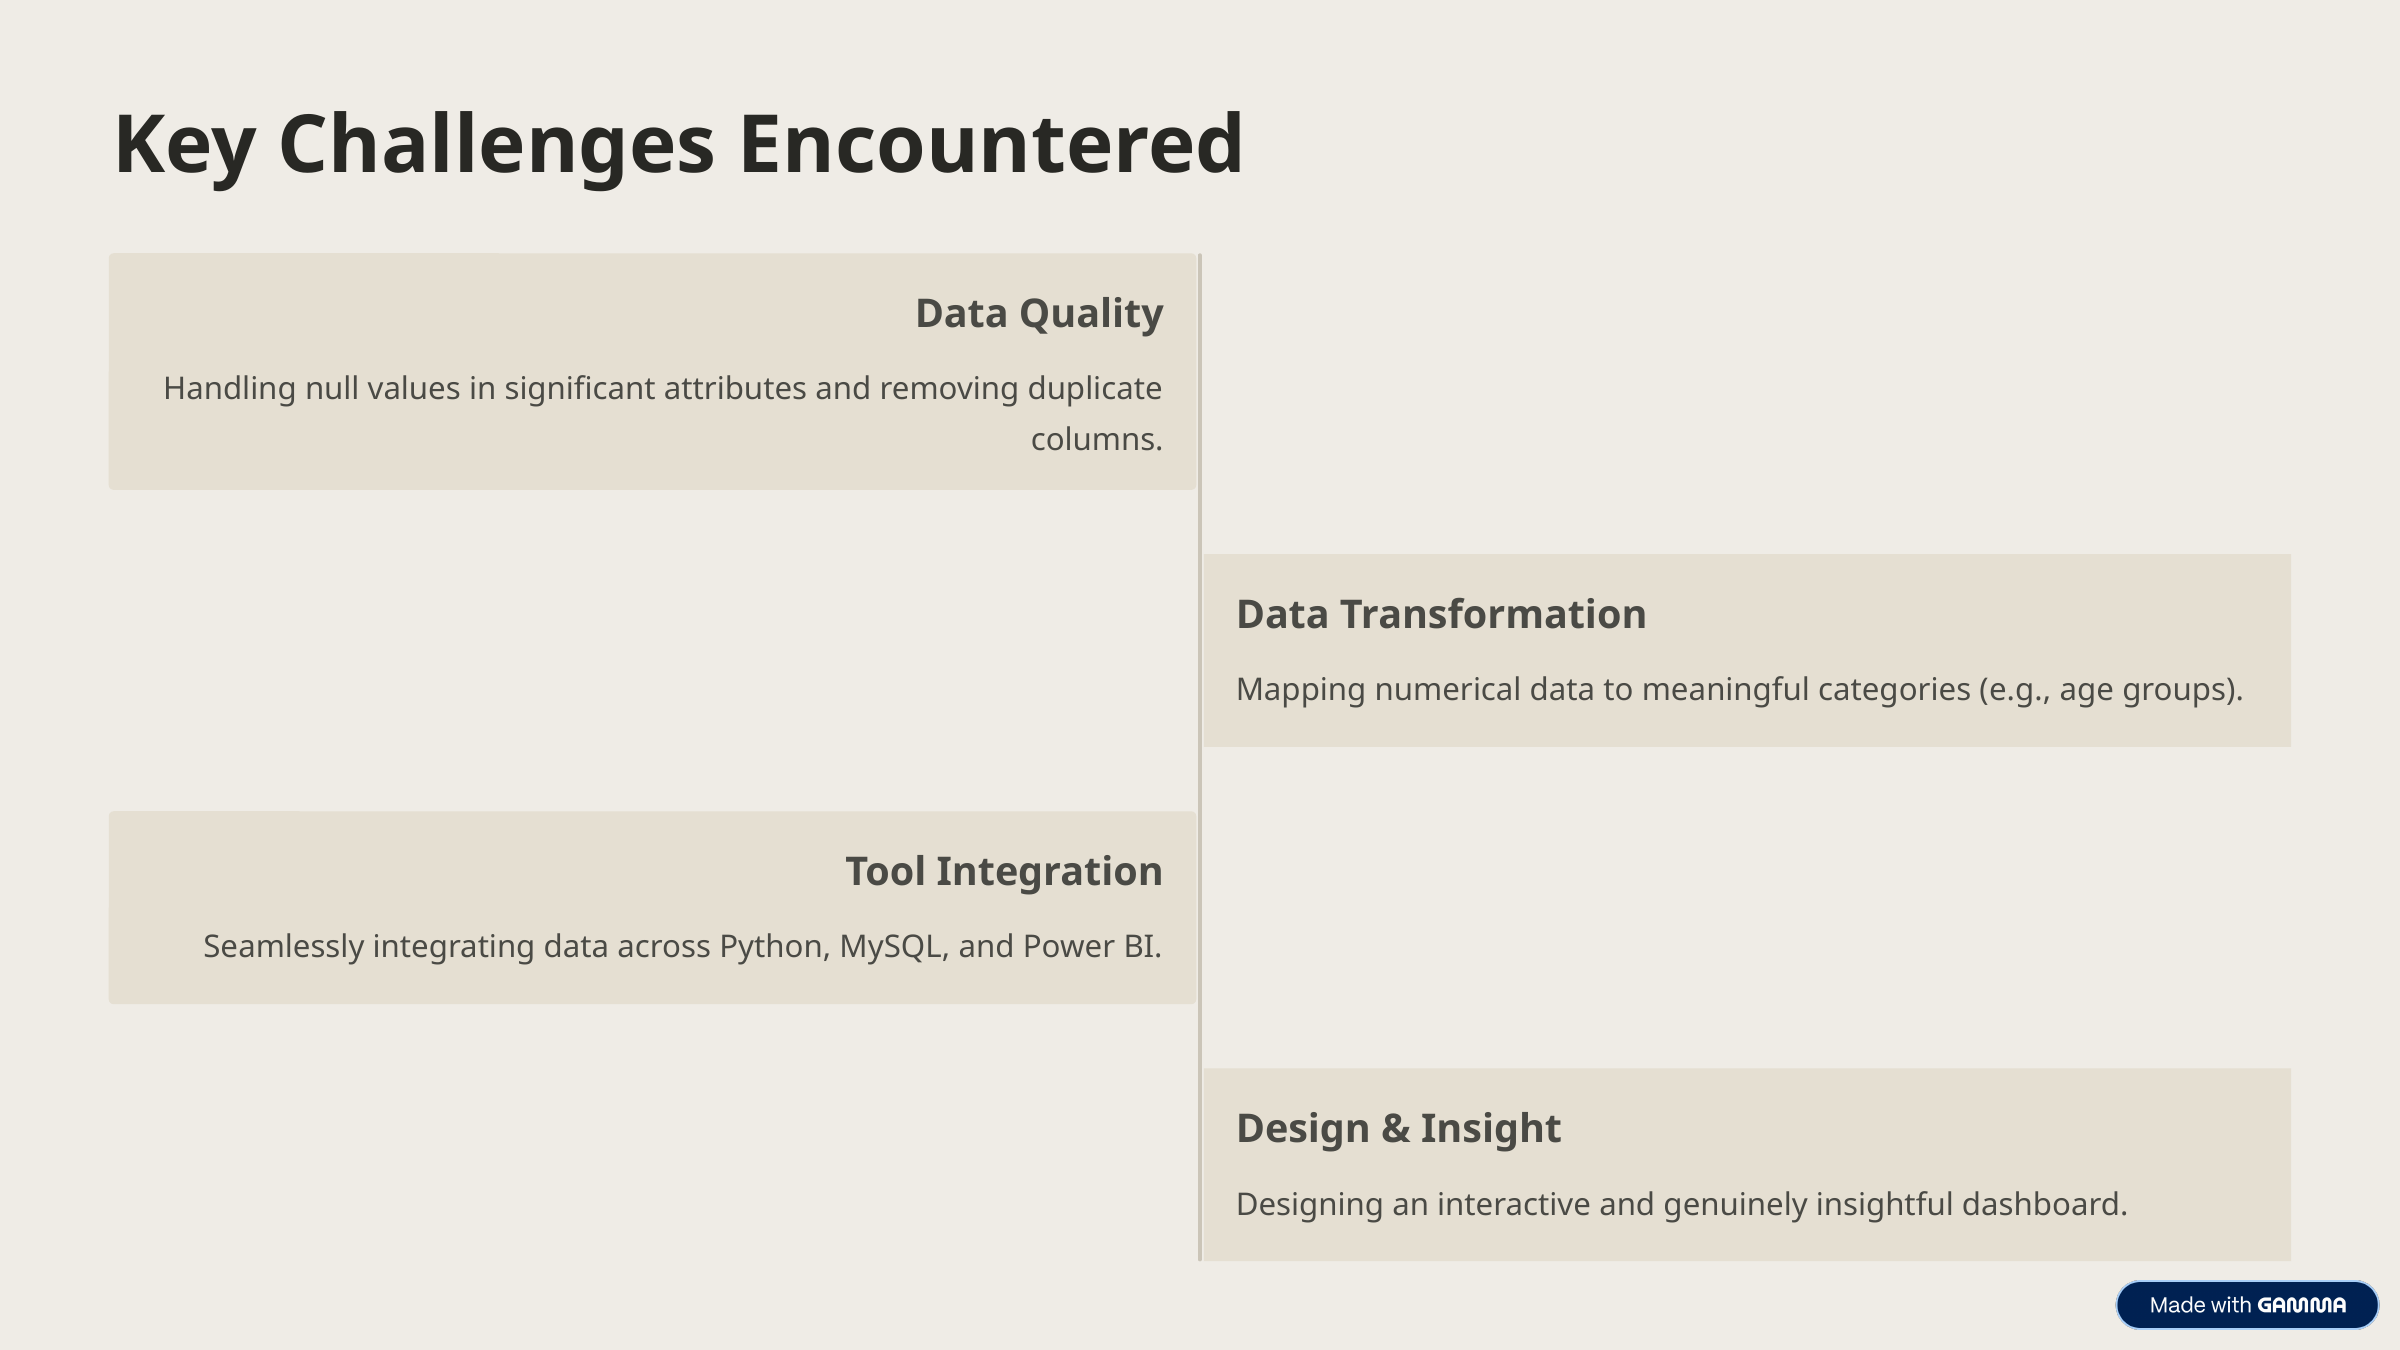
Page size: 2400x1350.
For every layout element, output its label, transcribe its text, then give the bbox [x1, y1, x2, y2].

text_box Mapping numerical data to meaningful categories (e.g., age groups). [1235, 655, 2260, 708]
text_box Designing an interactive and genuinely insightful dashboard. [1235, 1170, 2260, 1222]
text_box Tool Integration [762, 843, 1165, 894]
text_box [108, 811, 1197, 1005]
text_box Key Challenges Encountered [112, 88, 1139, 190]
text_box [108, 253, 1197, 490]
text_box Data Quality [762, 285, 1165, 336]
text_box [1203, 1068, 2292, 1262]
picture [2106, 1271, 2389, 1339]
text_box Data Transformation [1235, 586, 1638, 637]
text_box Seamlessly integrating data across Python, MySQL, and Power BI. [140, 912, 1165, 965]
text_box [1203, 554, 2292, 747]
text_box Design & Insight [1235, 1100, 1638, 1151]
text_box [1198, 253, 1202, 1262]
text_box Handling null values in significant attributes and removing duplicate columns. [140, 354, 1165, 458]
